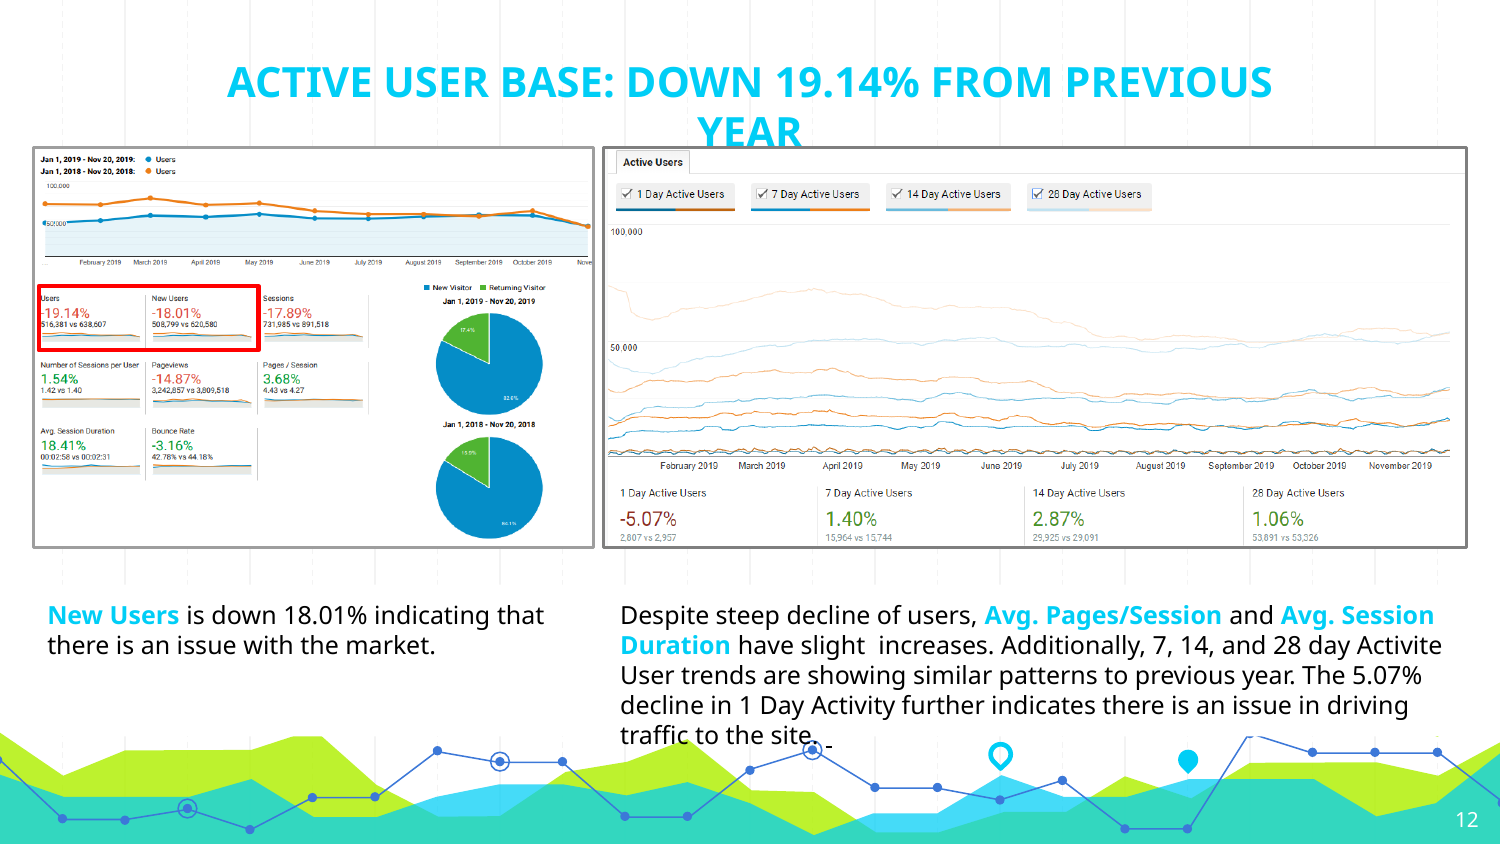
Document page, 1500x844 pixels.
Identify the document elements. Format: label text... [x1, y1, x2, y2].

picture [604, 148, 1466, 546]
slide_number 12 [1403, 791, 1494, 844]
title ACTIVE USER BASE: DOWN 19.14% FROM PREVIOUS YEAR [176, 40, 1324, 156]
text_box Despite steep decline of users, Avg. Pages/Session and Avg. Session Duration have slight increases. Additionally, 7, 14, and 28 day Activite User trends are showing similar patterns to previous year. The 5.07% decline in 1 Day Activity further indicates there is an issue in driving traffic to the site. [605, 584, 1480, 737]
picture [34, 148, 593, 546]
text_box New Users is down 18.01% indicating that there is an issue with the market. [32, 584, 595, 737]
